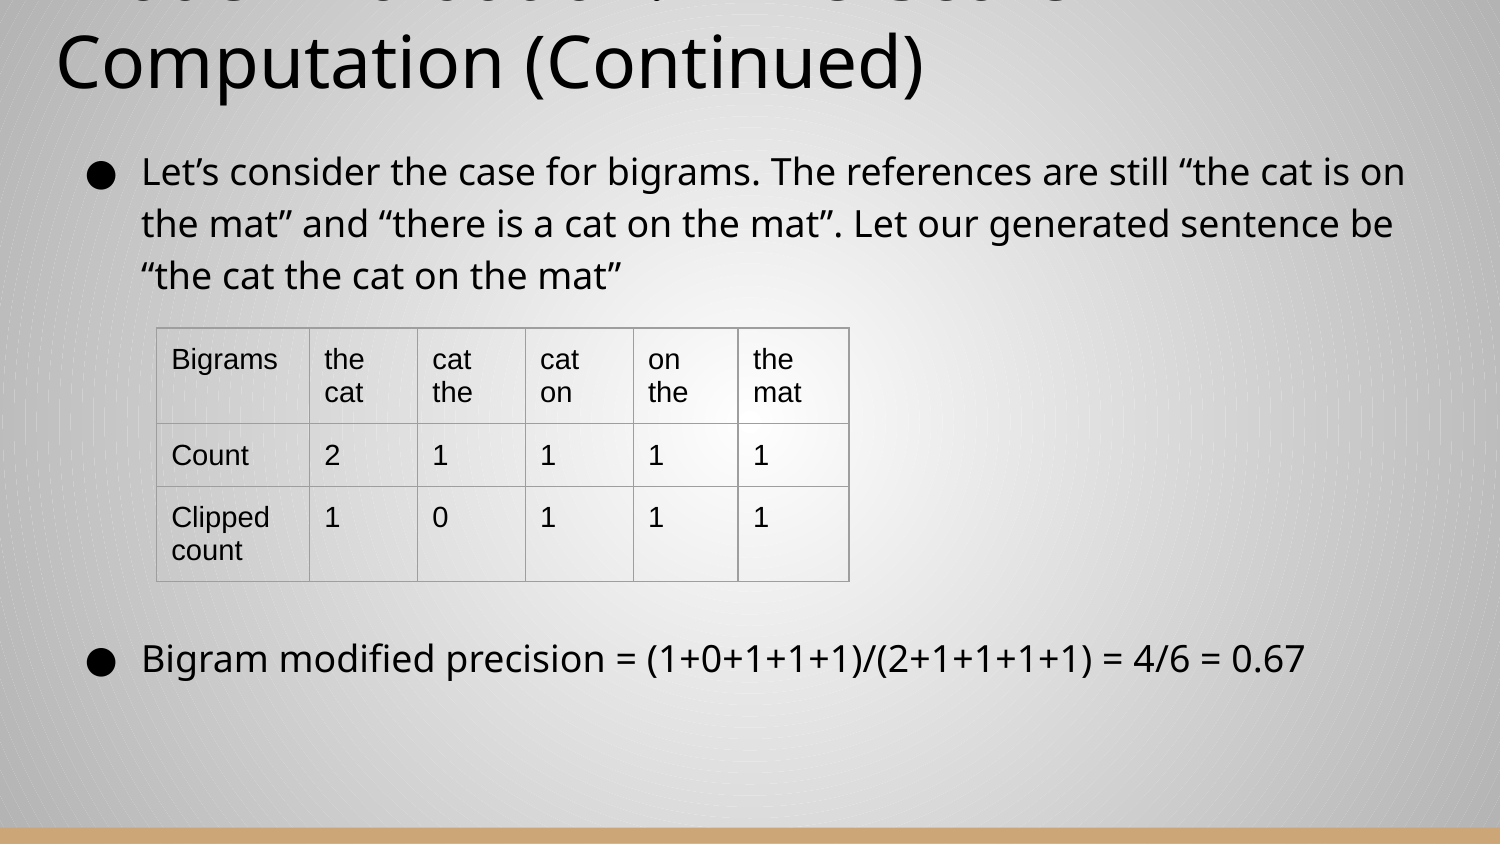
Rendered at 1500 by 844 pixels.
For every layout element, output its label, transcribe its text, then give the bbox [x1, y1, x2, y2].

list Let’s consider the case for bigrams. The references are still “the cat is on the mat” and “there is a cat on the mat”. Let our generated sentence be “the cat the cat on the mat” Bigram modified precision = (1+0+1+1+1)/(2+1+1+1+1) = 4/6 = 0.67 [51, 126, 1449, 750]
table_cell 2 [310, 424, 417, 486]
table_cell 1 [634, 487, 737, 581]
table_cell 1 [739, 424, 848, 486]
table_header the mat [739, 329, 848, 423]
table_header cat on [526, 329, 633, 423]
table_cell 1 [310, 487, 417, 581]
table_cell 1 [418, 424, 525, 486]
table_header on the [634, 329, 737, 423]
table_cell 1 [634, 424, 737, 486]
table_cell 1 [526, 487, 633, 581]
table_cell Count [157, 424, 309, 486]
title Model Evaluation: BLEU Score Computation (Continued) [40, 23, 1439, 118]
table_cell Clipped count [157, 487, 309, 581]
table_cell 0 [418, 487, 525, 581]
table_header cat the [418, 329, 525, 423]
table_header the cat [310, 329, 417, 423]
table_cell 1 [526, 424, 633, 486]
table_cell 1 [739, 487, 848, 581]
table_header Bigrams [157, 329, 309, 423]
